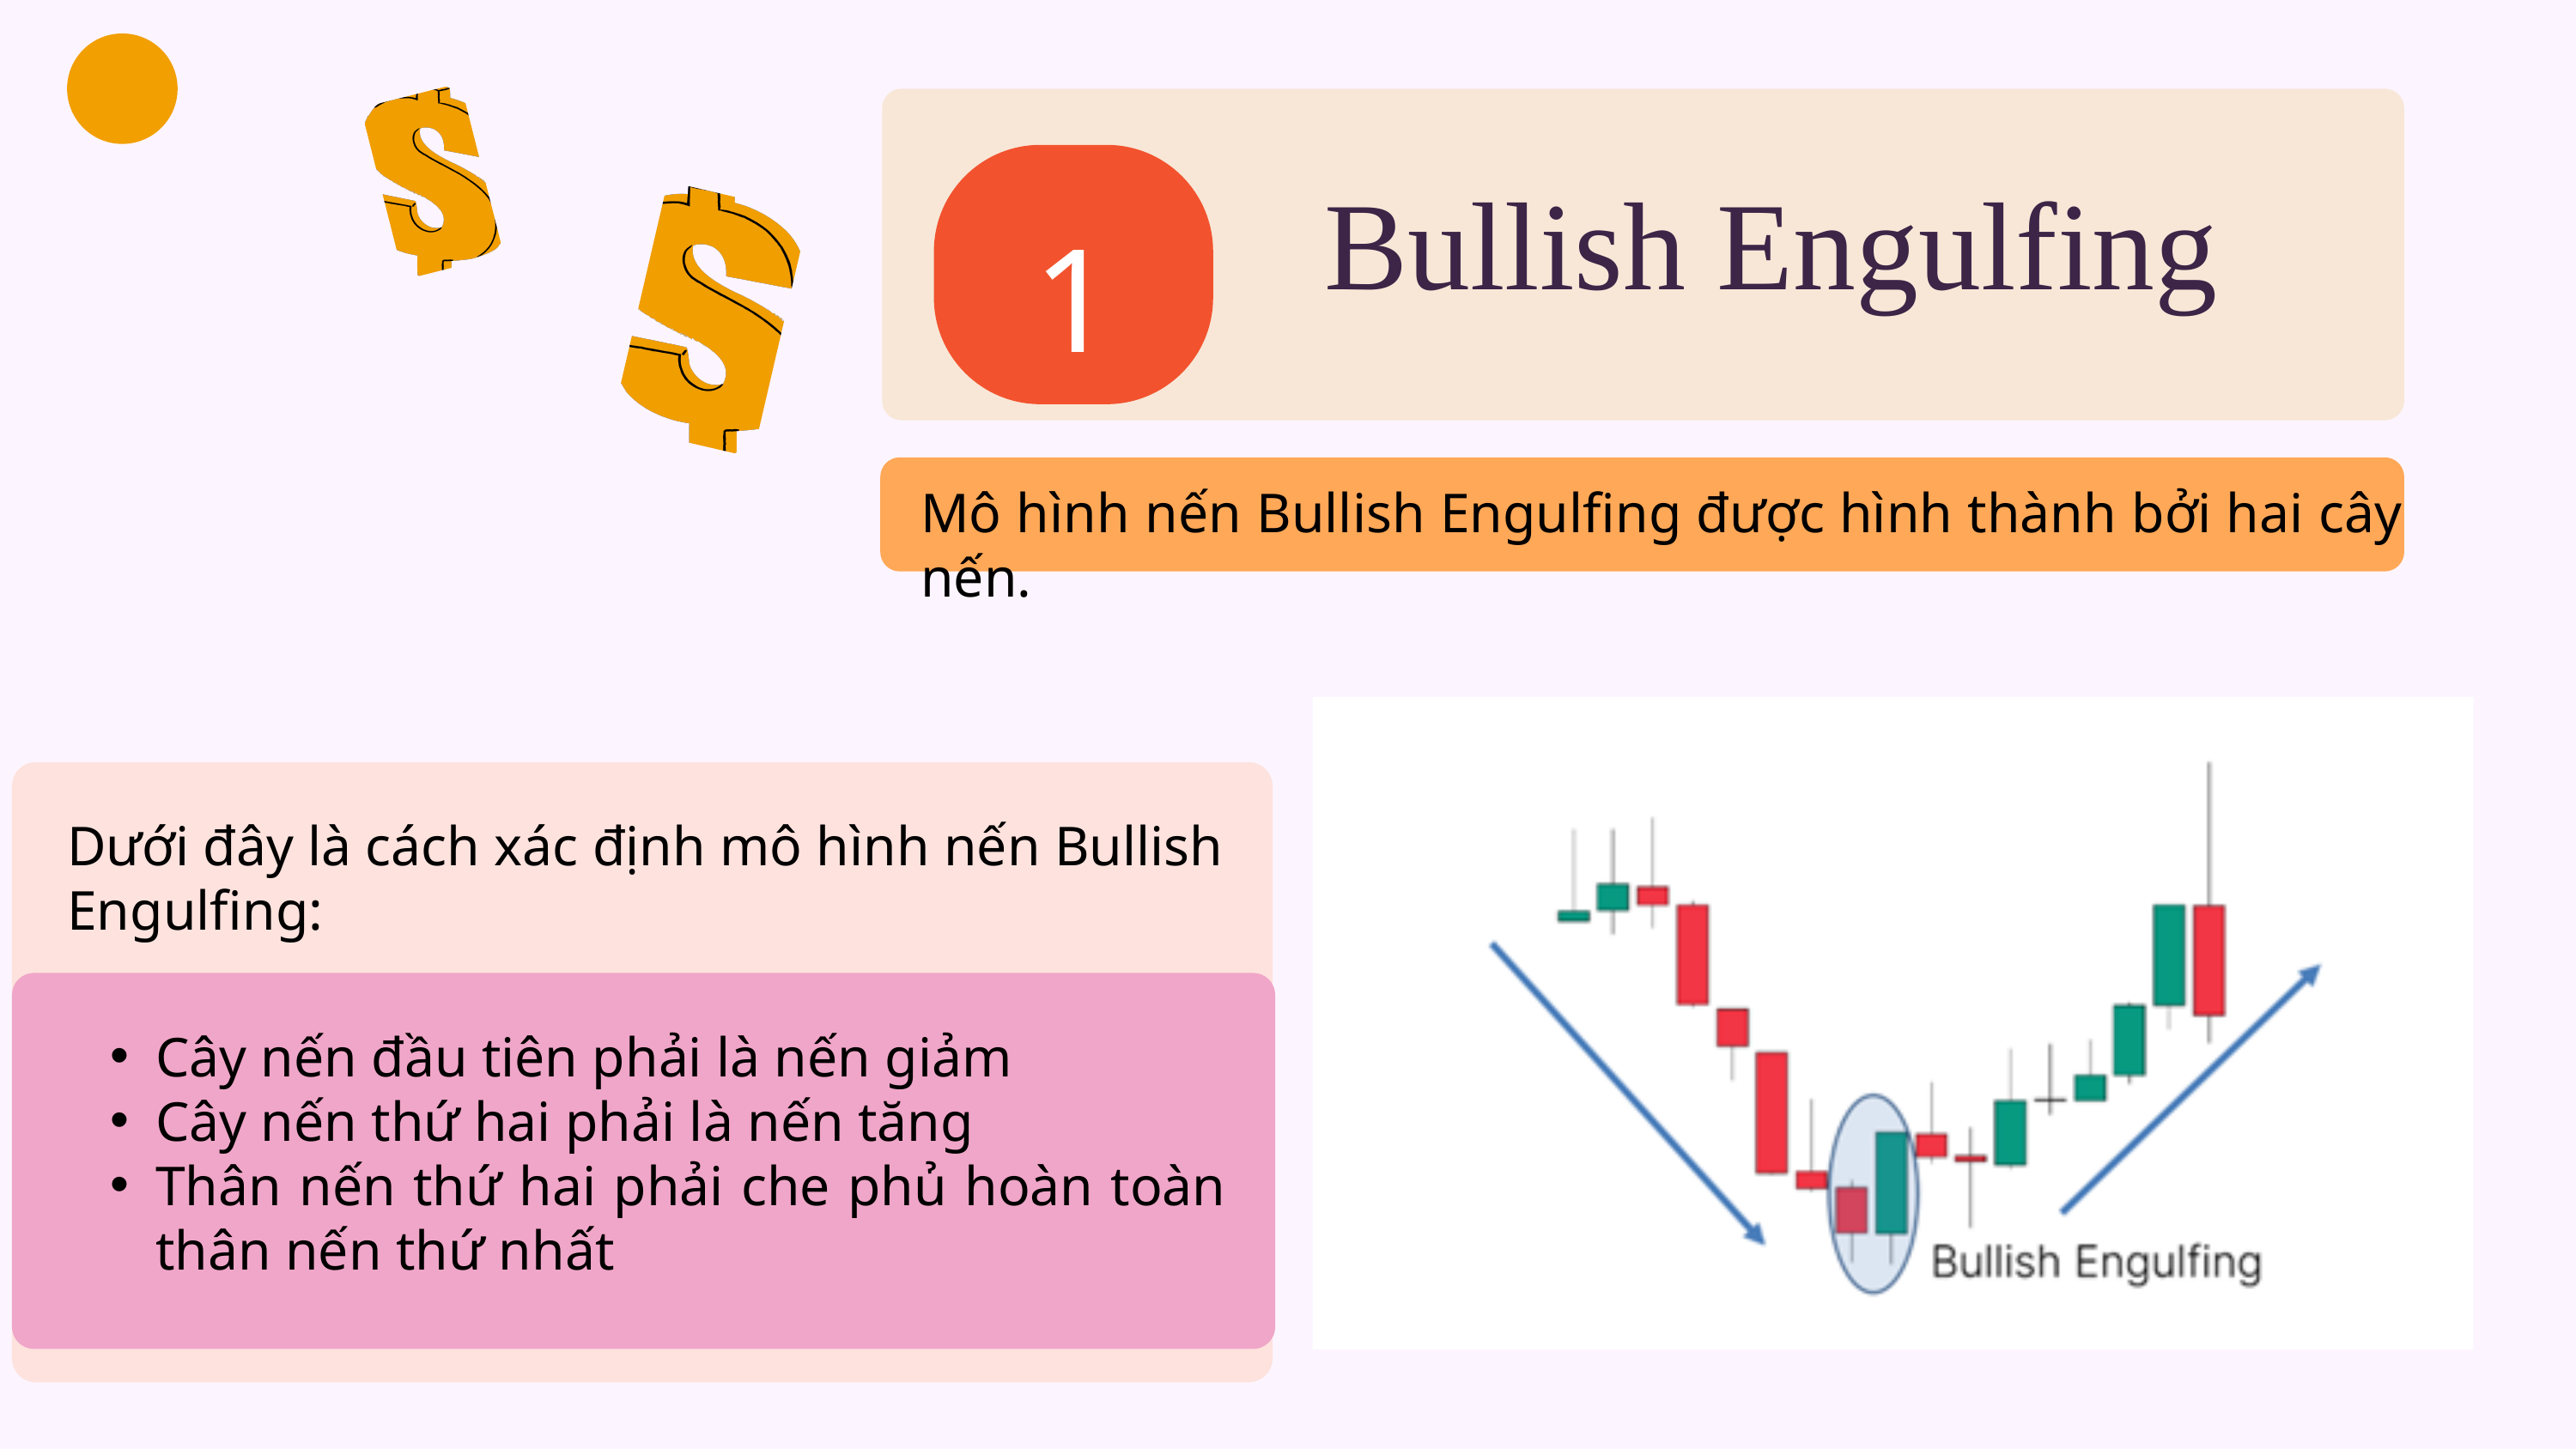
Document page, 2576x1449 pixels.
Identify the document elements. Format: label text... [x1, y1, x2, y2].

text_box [879, 457, 2405, 572]
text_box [933, 144, 1213, 405]
text_box [1312, 697, 2474, 1349]
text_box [1964, 1189, 2032, 1268]
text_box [882, 88, 2405, 421]
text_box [66, 33, 179, 144]
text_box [11, 761, 1273, 972]
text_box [11, 973, 1276, 1349]
text_box Mô hình nến Bullish Engulfing được hình thành bởi hai cây nến. [920, 581, 2404, 608]
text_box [11, 1355, 1273, 1383]
text_box [361, 82, 504, 280]
text_box [611, 181, 810, 458]
